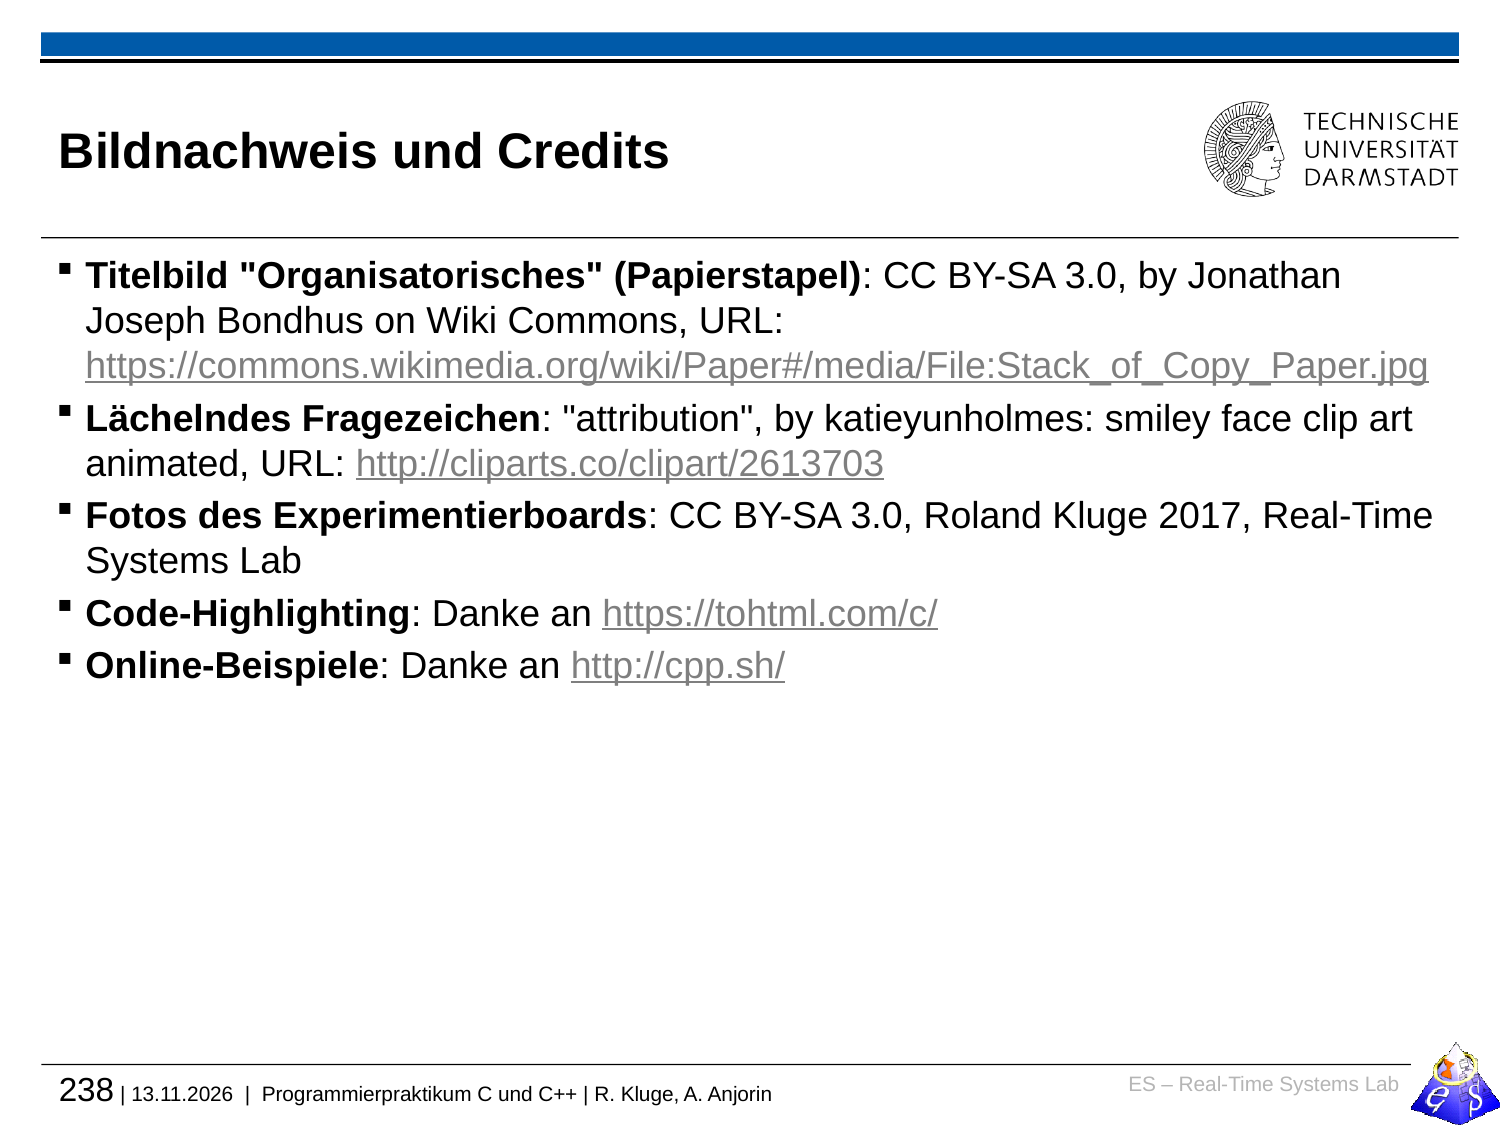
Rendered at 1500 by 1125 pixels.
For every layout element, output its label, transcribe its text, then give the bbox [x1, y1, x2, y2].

picture [1411, 1041, 1500, 1125]
picture [1187, 84, 1483, 214]
title Bildnachweis und Credits [58, 80, 1187, 218]
list Titelbild "Organisatorisches" (Papierstapel): CC BY-SA 3.0, by Jonathan Joseph Bondhus on Wiki Commons, URL: https://commons.wikimedia.org/wiki/Paper#/media/File:Stack_of_Copy_Paper.jpg Lächelndes Fragezeichen: "attribution", by katieyunholmes: smiley face clip art animated, URL: http://cliparts.co/clipart/2613703 Fotos des Experimentierboards: CC BY-SA 3.0, Roland Kluge 2017, Real-Time Systems Lab Code-Highlighting: Danke an https://tohtml.com/c/ Online-Beispiele: Danke an http://cpp.sh/ [41, 243, 1459, 1059]
